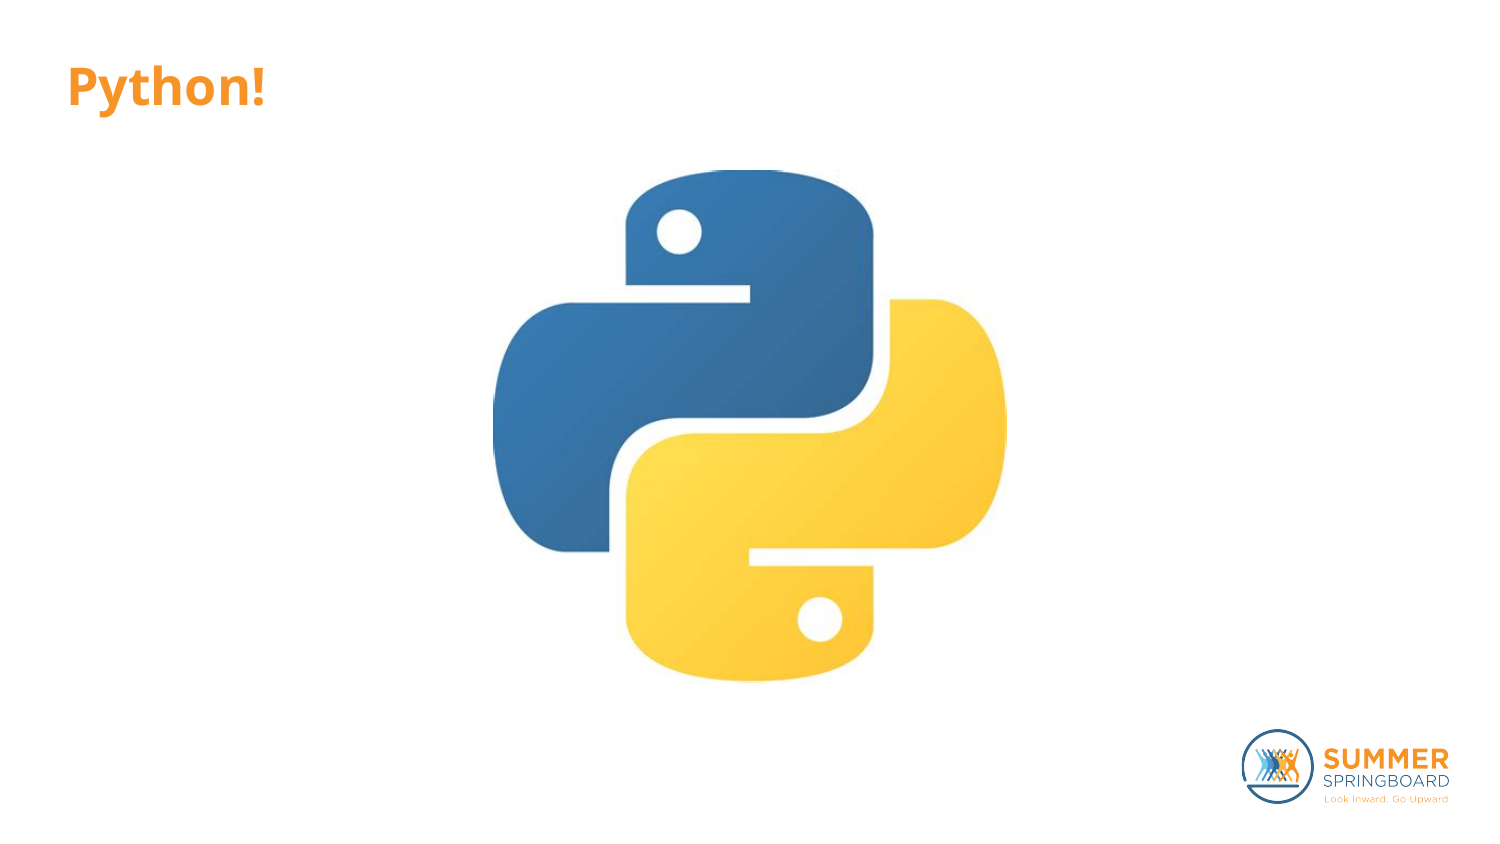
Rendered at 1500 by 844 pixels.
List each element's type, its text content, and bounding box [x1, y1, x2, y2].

picture [1241, 729, 1449, 804]
title Python! [51, 26, 1449, 143]
picture [492, 170, 1007, 683]
